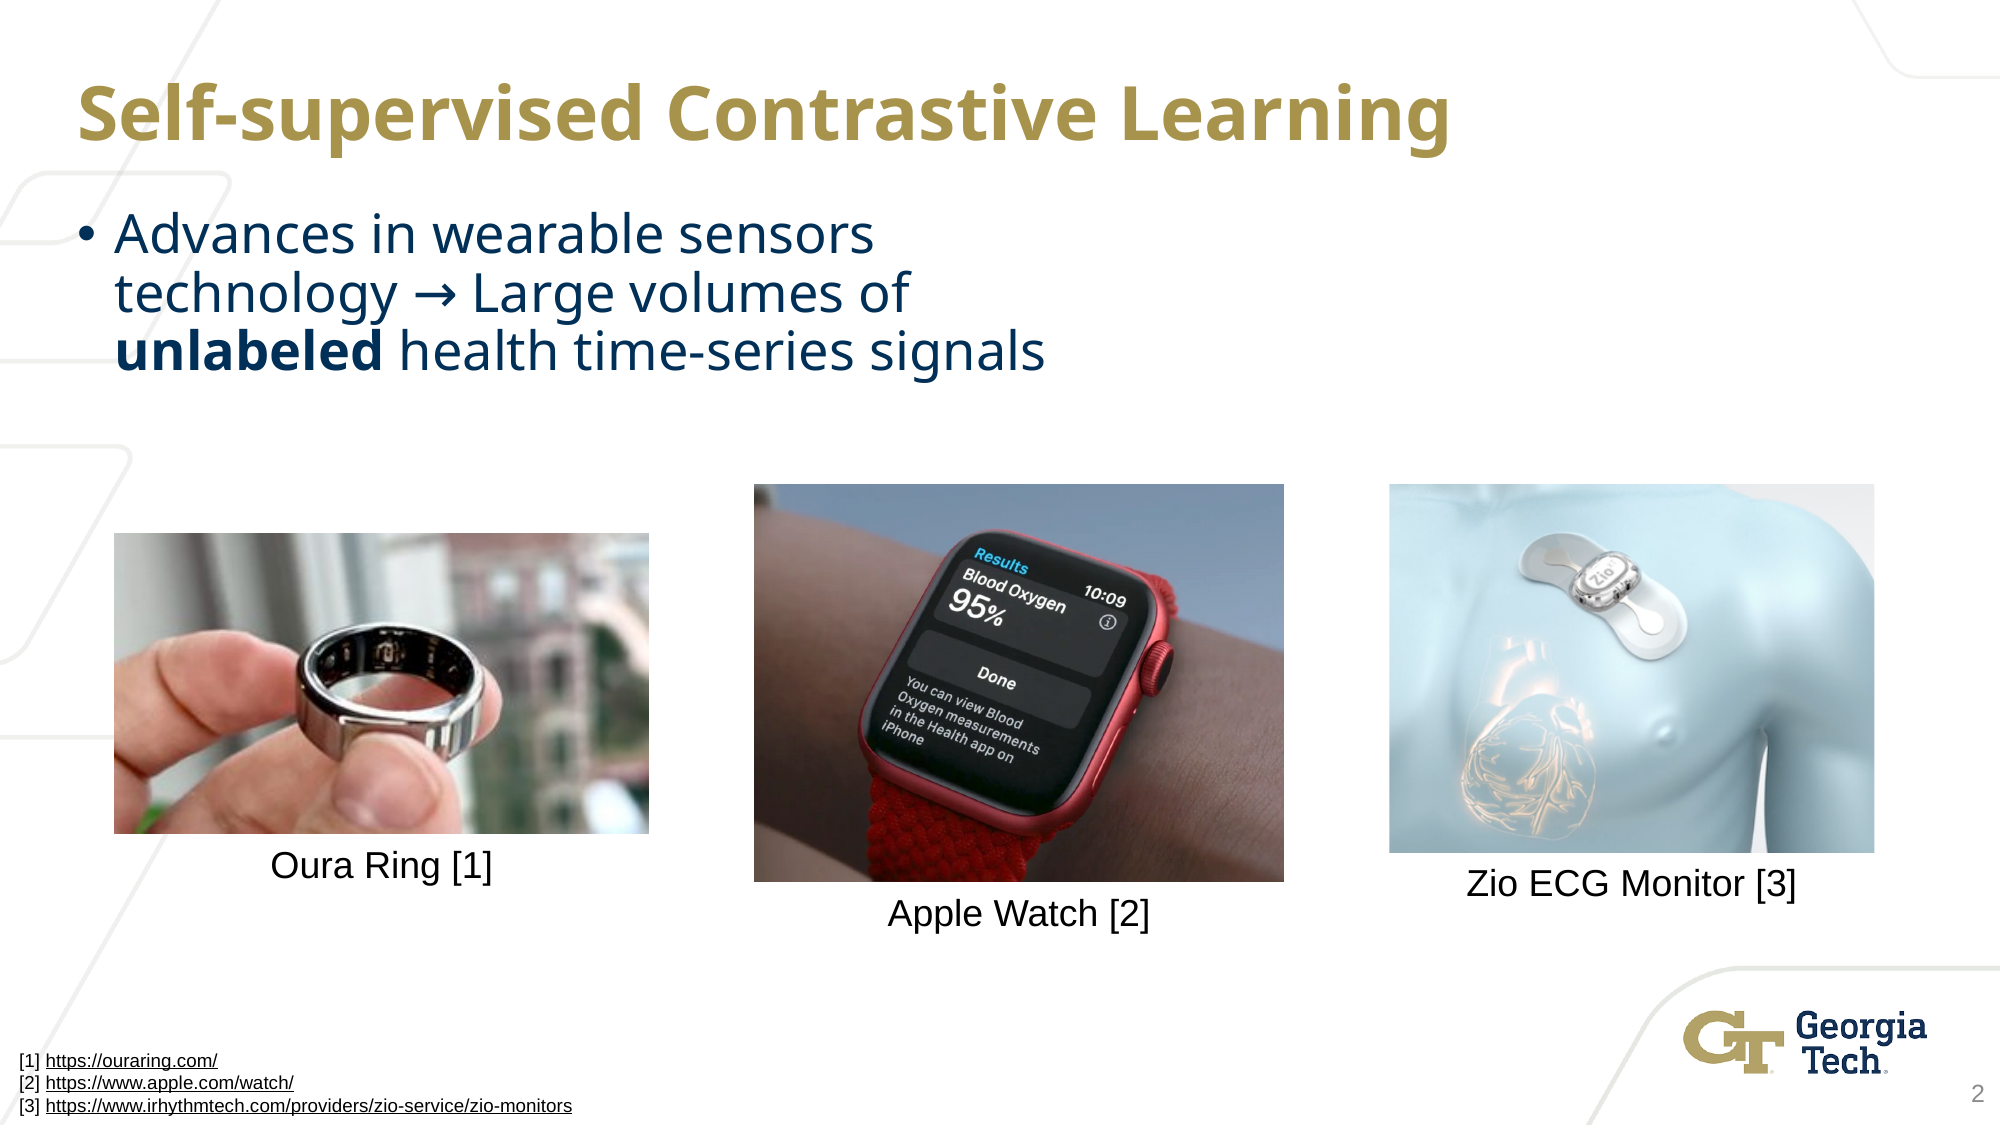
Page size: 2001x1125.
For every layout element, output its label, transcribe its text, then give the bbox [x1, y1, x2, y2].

text_box Oura Ring [1] [255, 834, 508, 894]
text_box Zio ECG Monitor [3] [1451, 853, 1813, 912]
text_box Apple Watch [2] [872, 882, 1166, 942]
slide_number 2 [1632, 1062, 2000, 1122]
picture [0, 0, 2001, 1125]
title Self-supervised Contrastive Learning [62, 32, 1938, 200]
text_box [1] https://ouraring.com/ [2] https://www.apple.com/watch/ [3] https://www.irhythmtech.com/providers/zio-service/zio-monitors [4, 1041, 1632, 1124]
list Advances in wearable sensors technology → Large volumes of unlabeled health time-series signals [62, 200, 1173, 1034]
